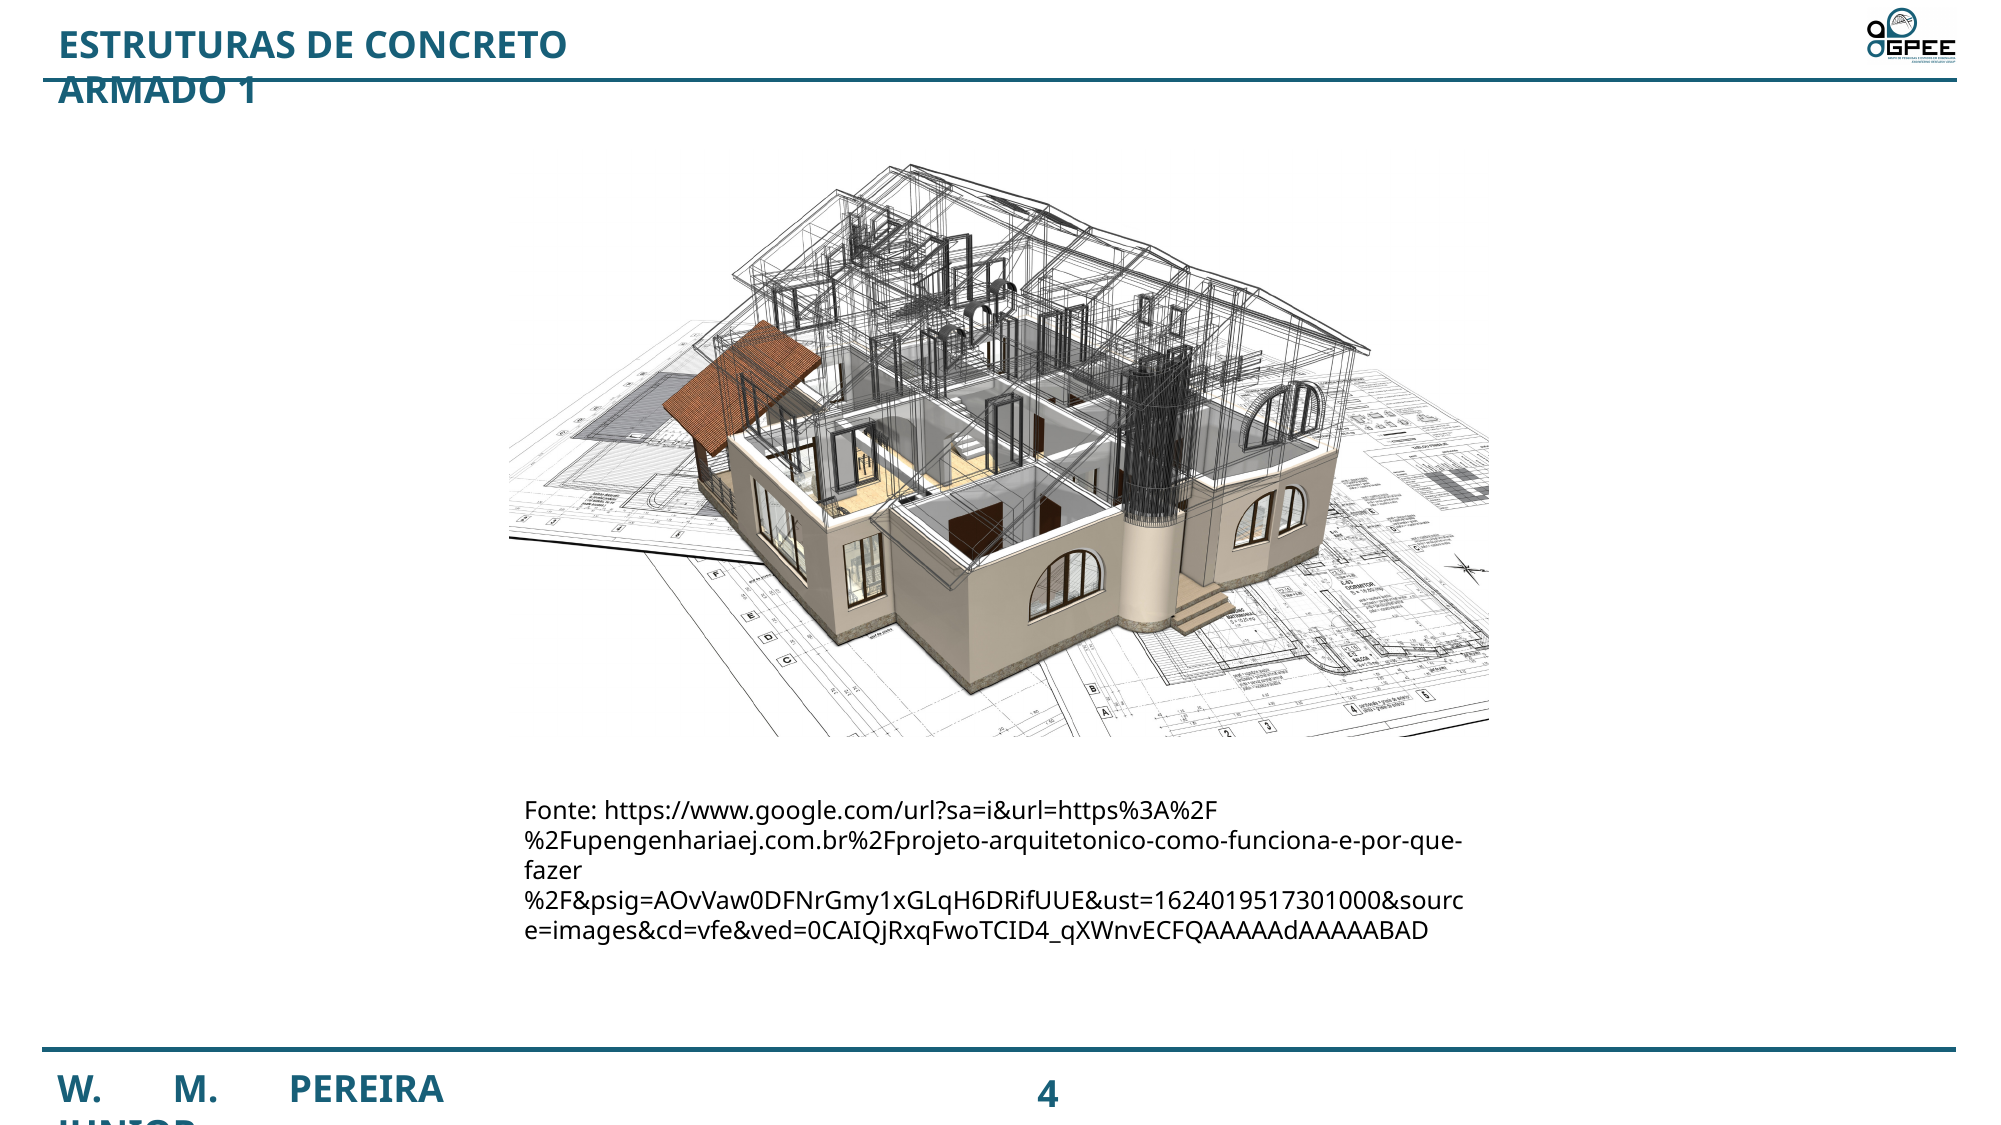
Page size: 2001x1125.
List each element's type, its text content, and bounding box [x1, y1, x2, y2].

text_box Fonte: https://www.google.com/url?sa=i&url=https%3A%2F%2Fupengenhariaej.com.br%2Fprojeto-arquitetonico-como-funciona-e-por-que-fazer%2F&psig=AOvVaw0DFNrGmy1xGLqH6DRifUUE&ust=1624019517301000&source=images&cd=vfe&ved=0CAIQjRxqFwoTCID4_qXWnvECFQAAAAAdAAAAABAD [509, 787, 1489, 953]
text_box ESTRUTURAS DE CONCRETO ARMADO 1 [43, 91, 729, 119]
text_box W. M. PEREIRA JUNIOR [42, 1058, 460, 1125]
picture [1866, 6, 1957, 65]
text_box ESTRUTURAS DE CONCRETO ARMADO 1 [43, 13, 729, 79]
text_box 4 [999, 1062, 1098, 1125]
picture [509, 148, 1489, 737]
